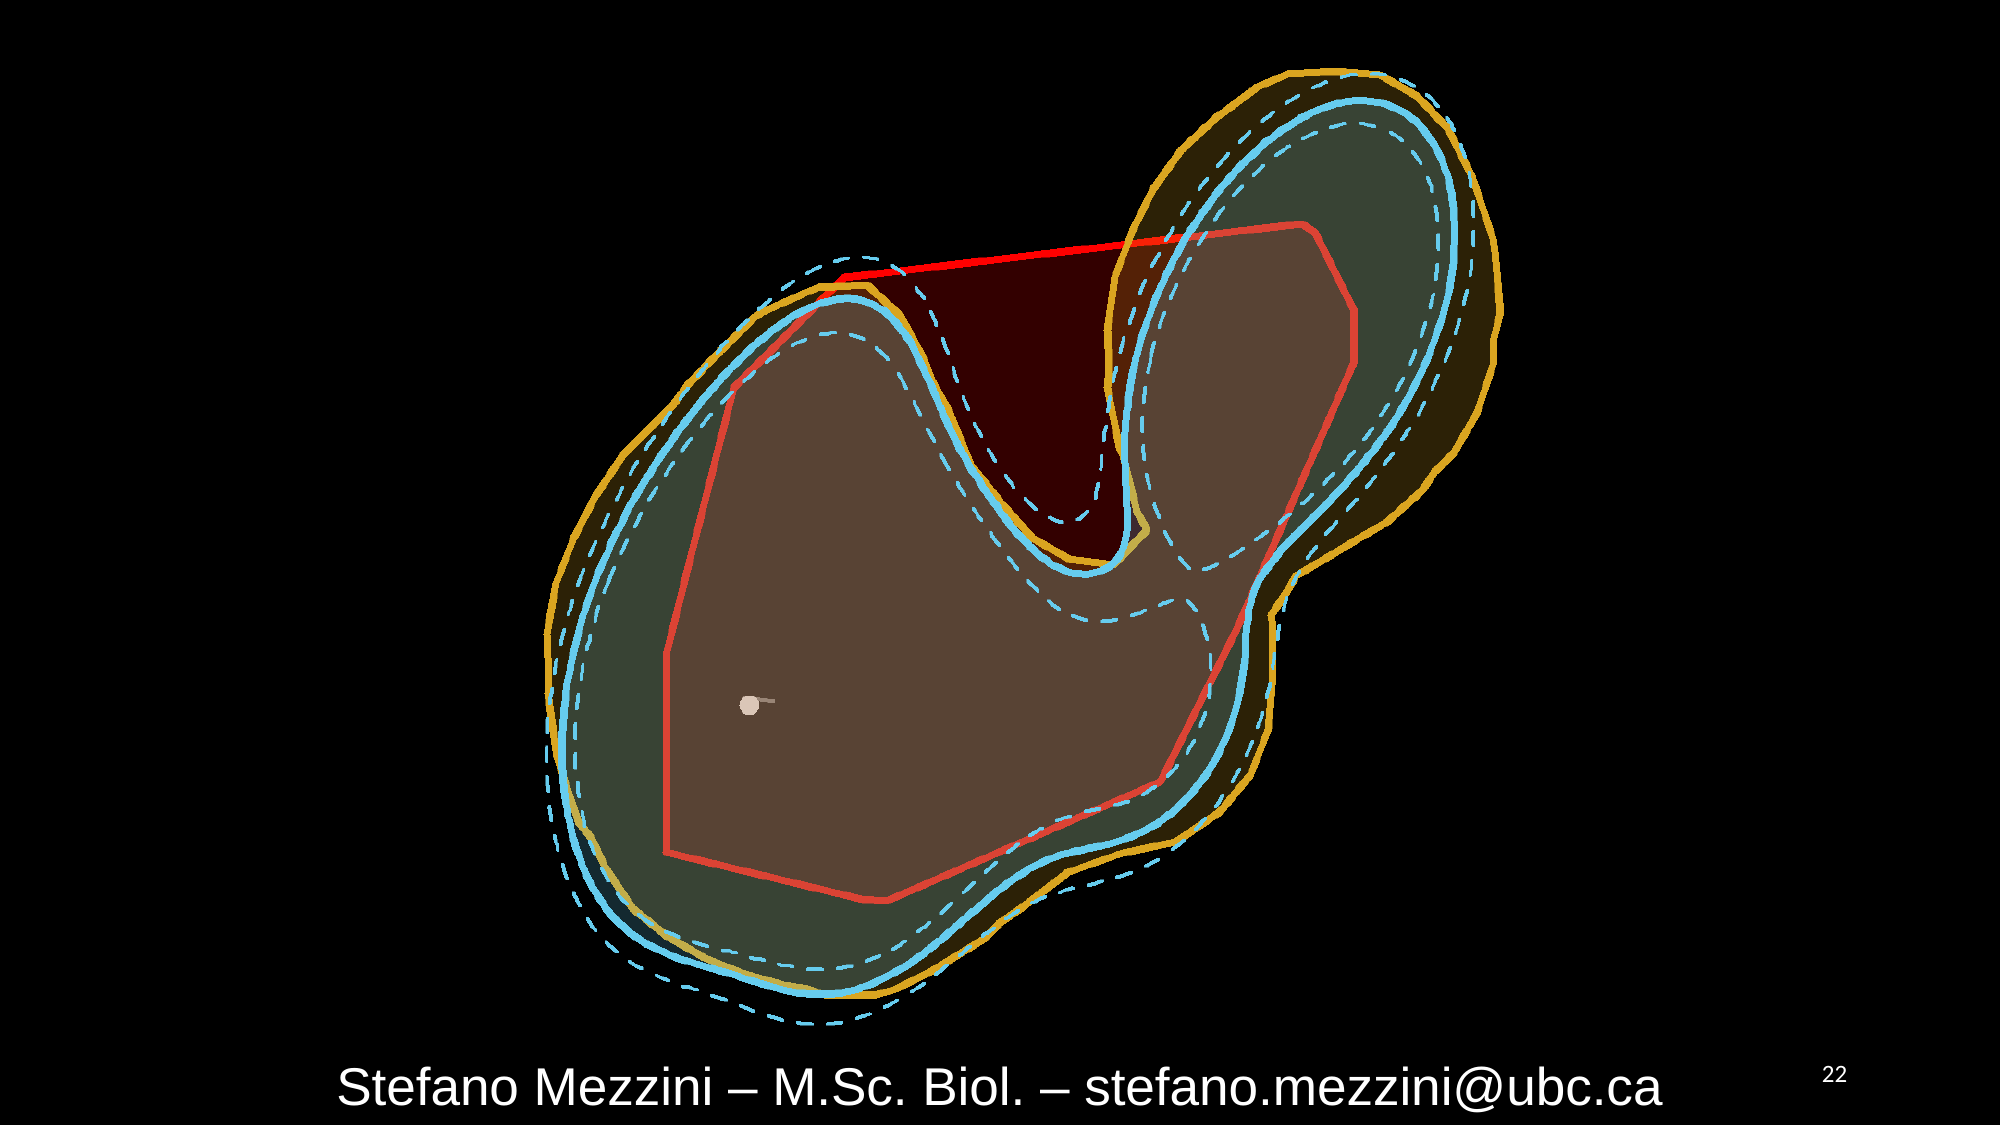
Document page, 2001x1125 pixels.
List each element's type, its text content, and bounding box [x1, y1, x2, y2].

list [459, 2, 1569, 1111]
text_box Stefano Mezzini – M.Sc. Biol. – stefano.mezzini@ubc.ca [249, 1052, 1750, 1125]
slide_number 22 [1569, 1042, 1863, 1103]
